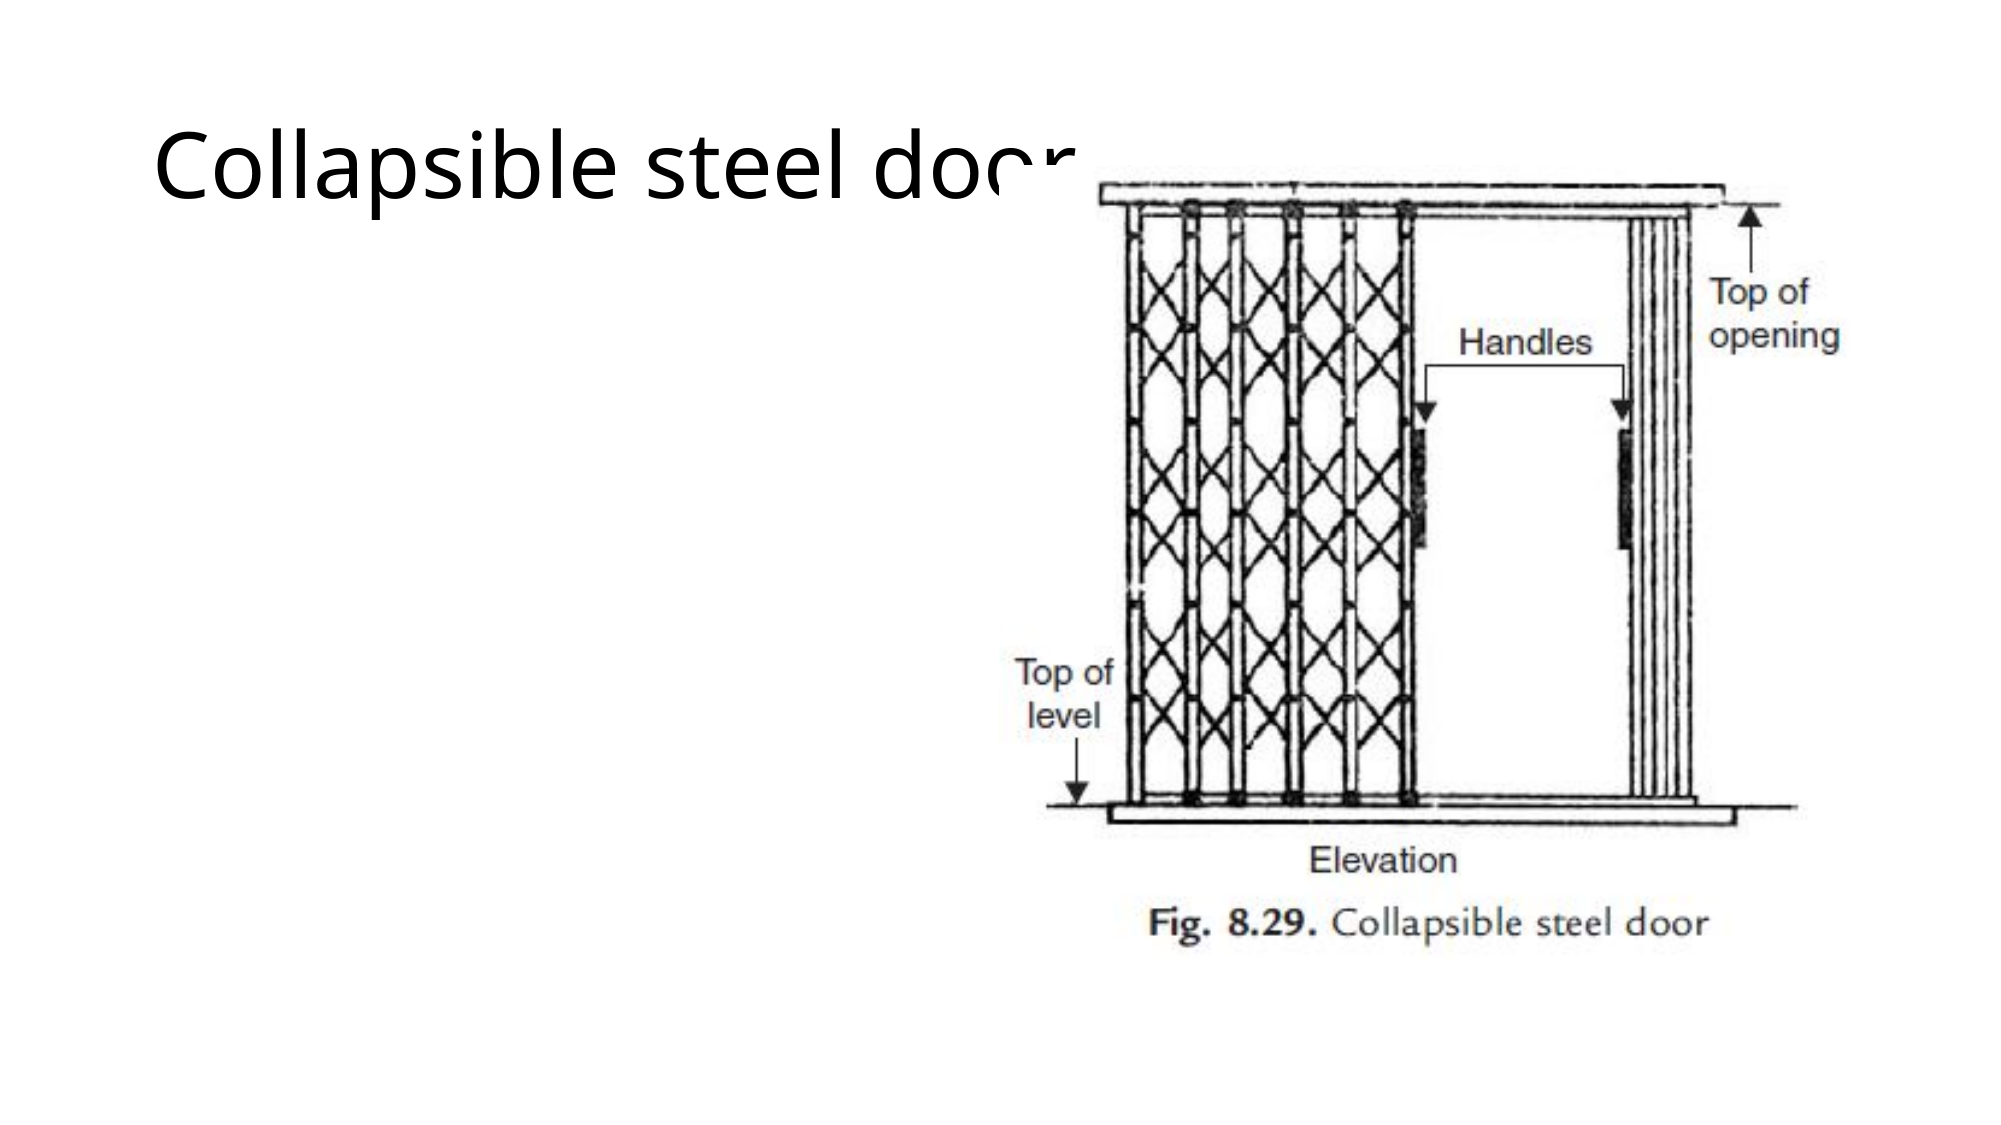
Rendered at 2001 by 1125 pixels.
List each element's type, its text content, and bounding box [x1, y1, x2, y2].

title Collapsible steel door [137, 59, 1863, 278]
picture [999, 165, 1871, 960]
